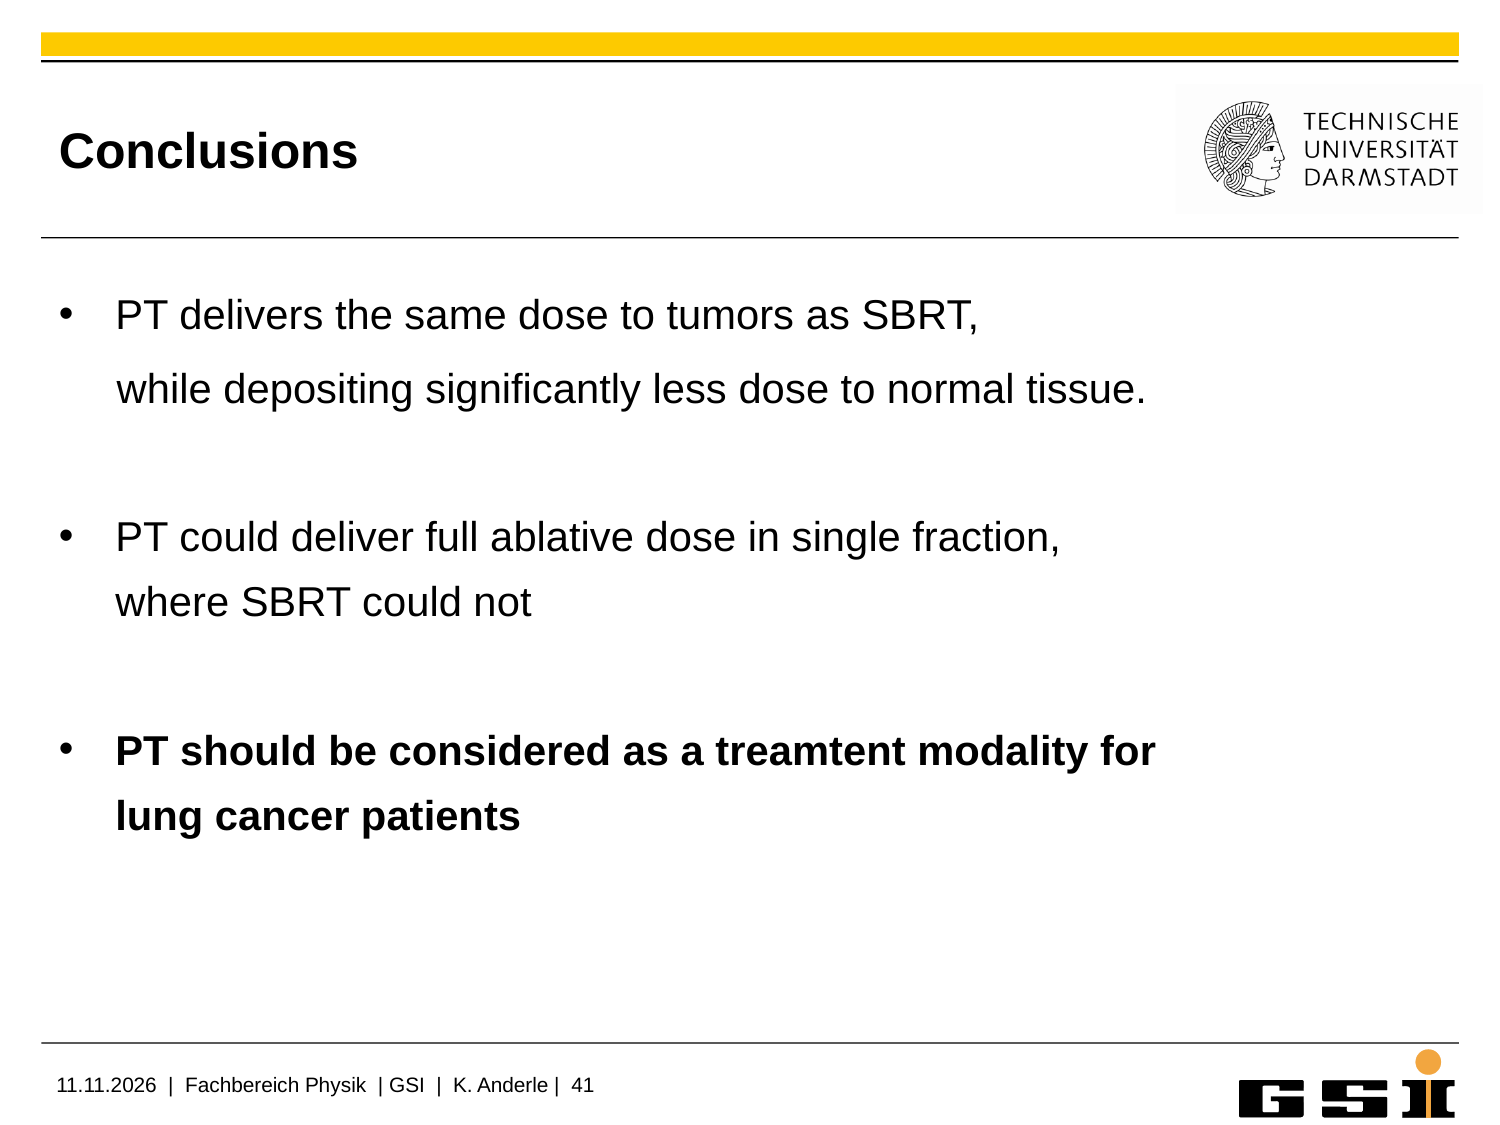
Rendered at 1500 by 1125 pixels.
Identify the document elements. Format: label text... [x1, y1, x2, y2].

list PT delivers the same dose to tumors as SBRT, while depositing significantly less dose to normal tissue. PT could deliver full ablative dose in single fraction, where SBRT could not PT should be considered as a treamtent modality for lung cancer patients [58, 265, 1179, 1001]
picture [1175, 84, 1483, 214]
title Conclusions [58, 79, 1149, 218]
